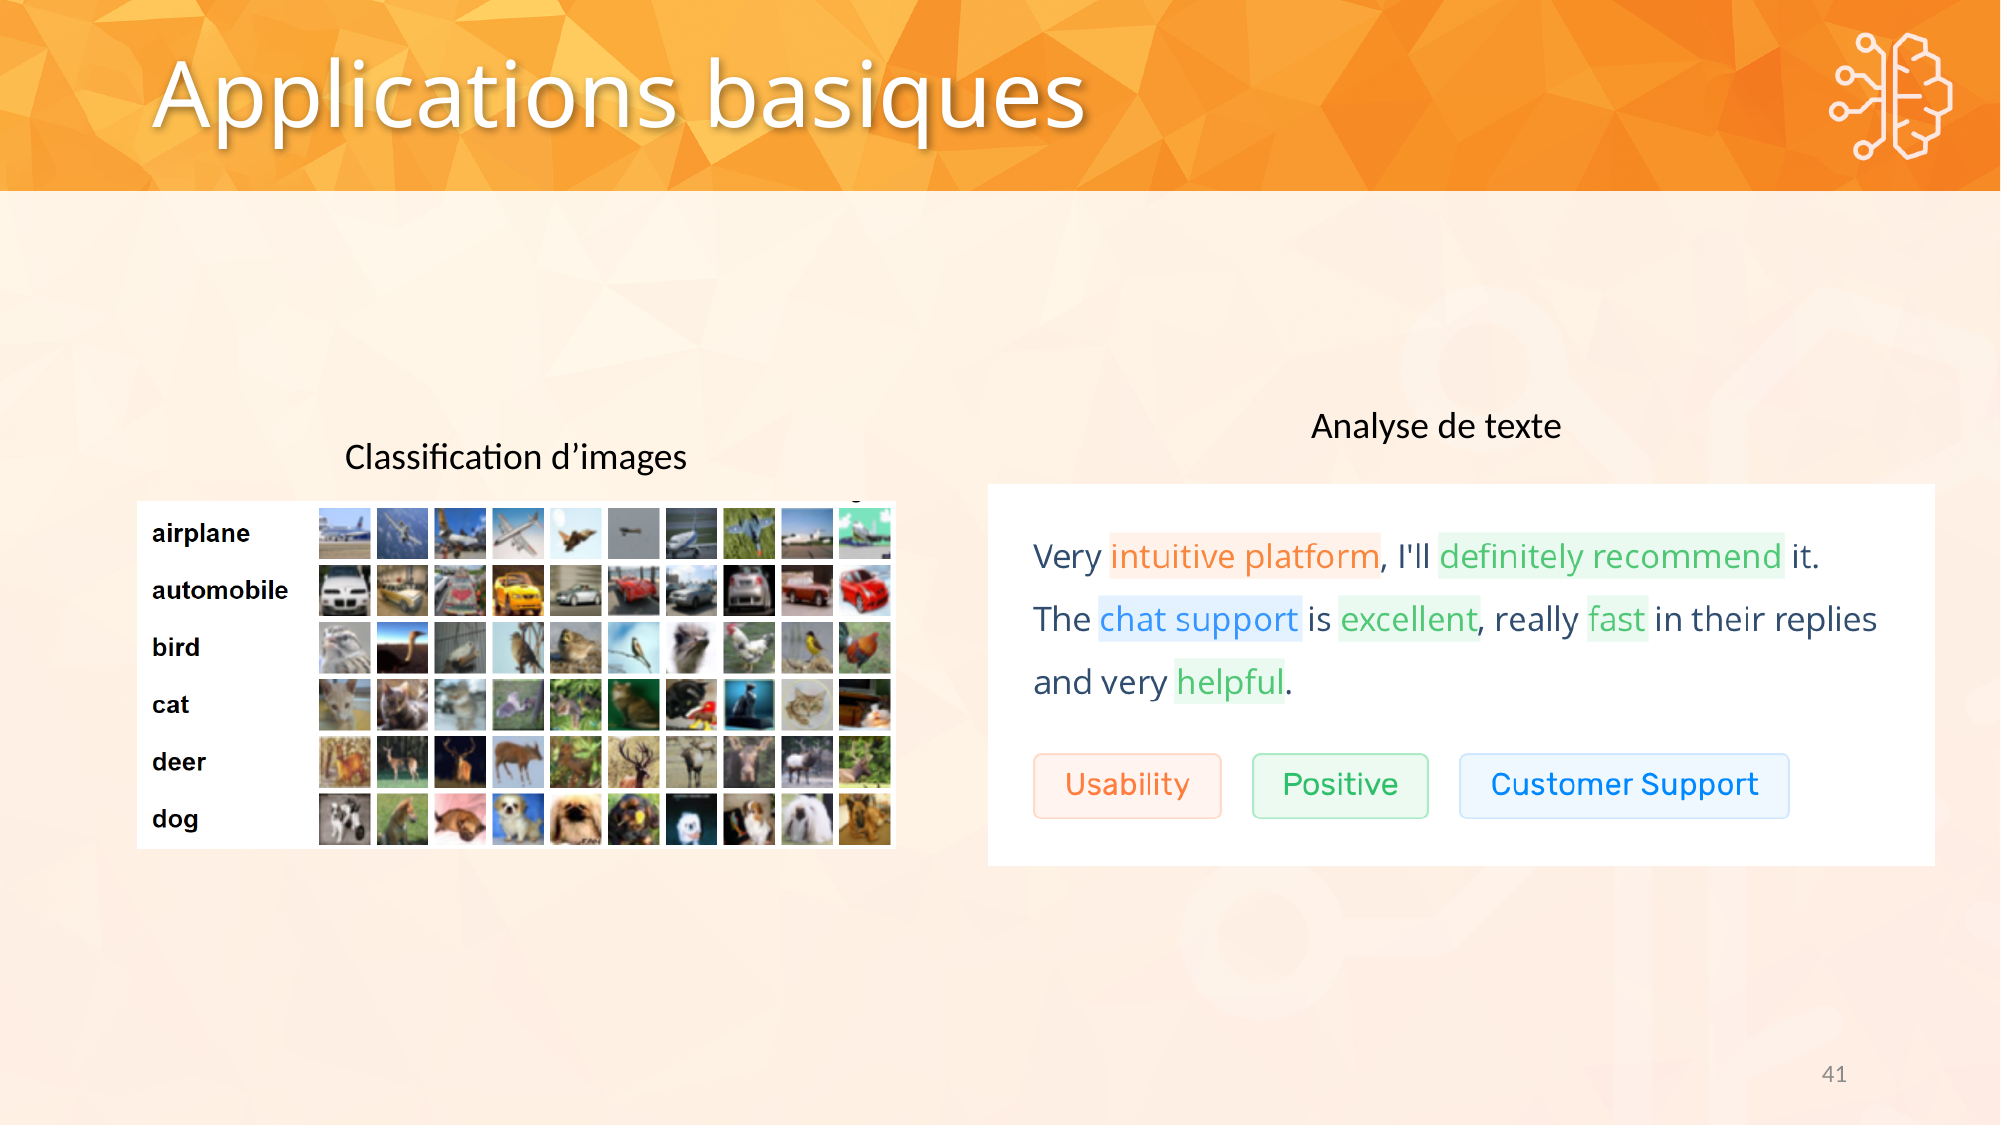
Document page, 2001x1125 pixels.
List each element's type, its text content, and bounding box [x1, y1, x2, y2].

text_box Classification d’images [330, 424, 703, 485]
text_box Analyse de texte [1296, 394, 1578, 454]
picture [0, 0, 2001, 1125]
slide_number 41 [1412, 1042, 1863, 1103]
title Applications basiques [137, 37, 1863, 158]
